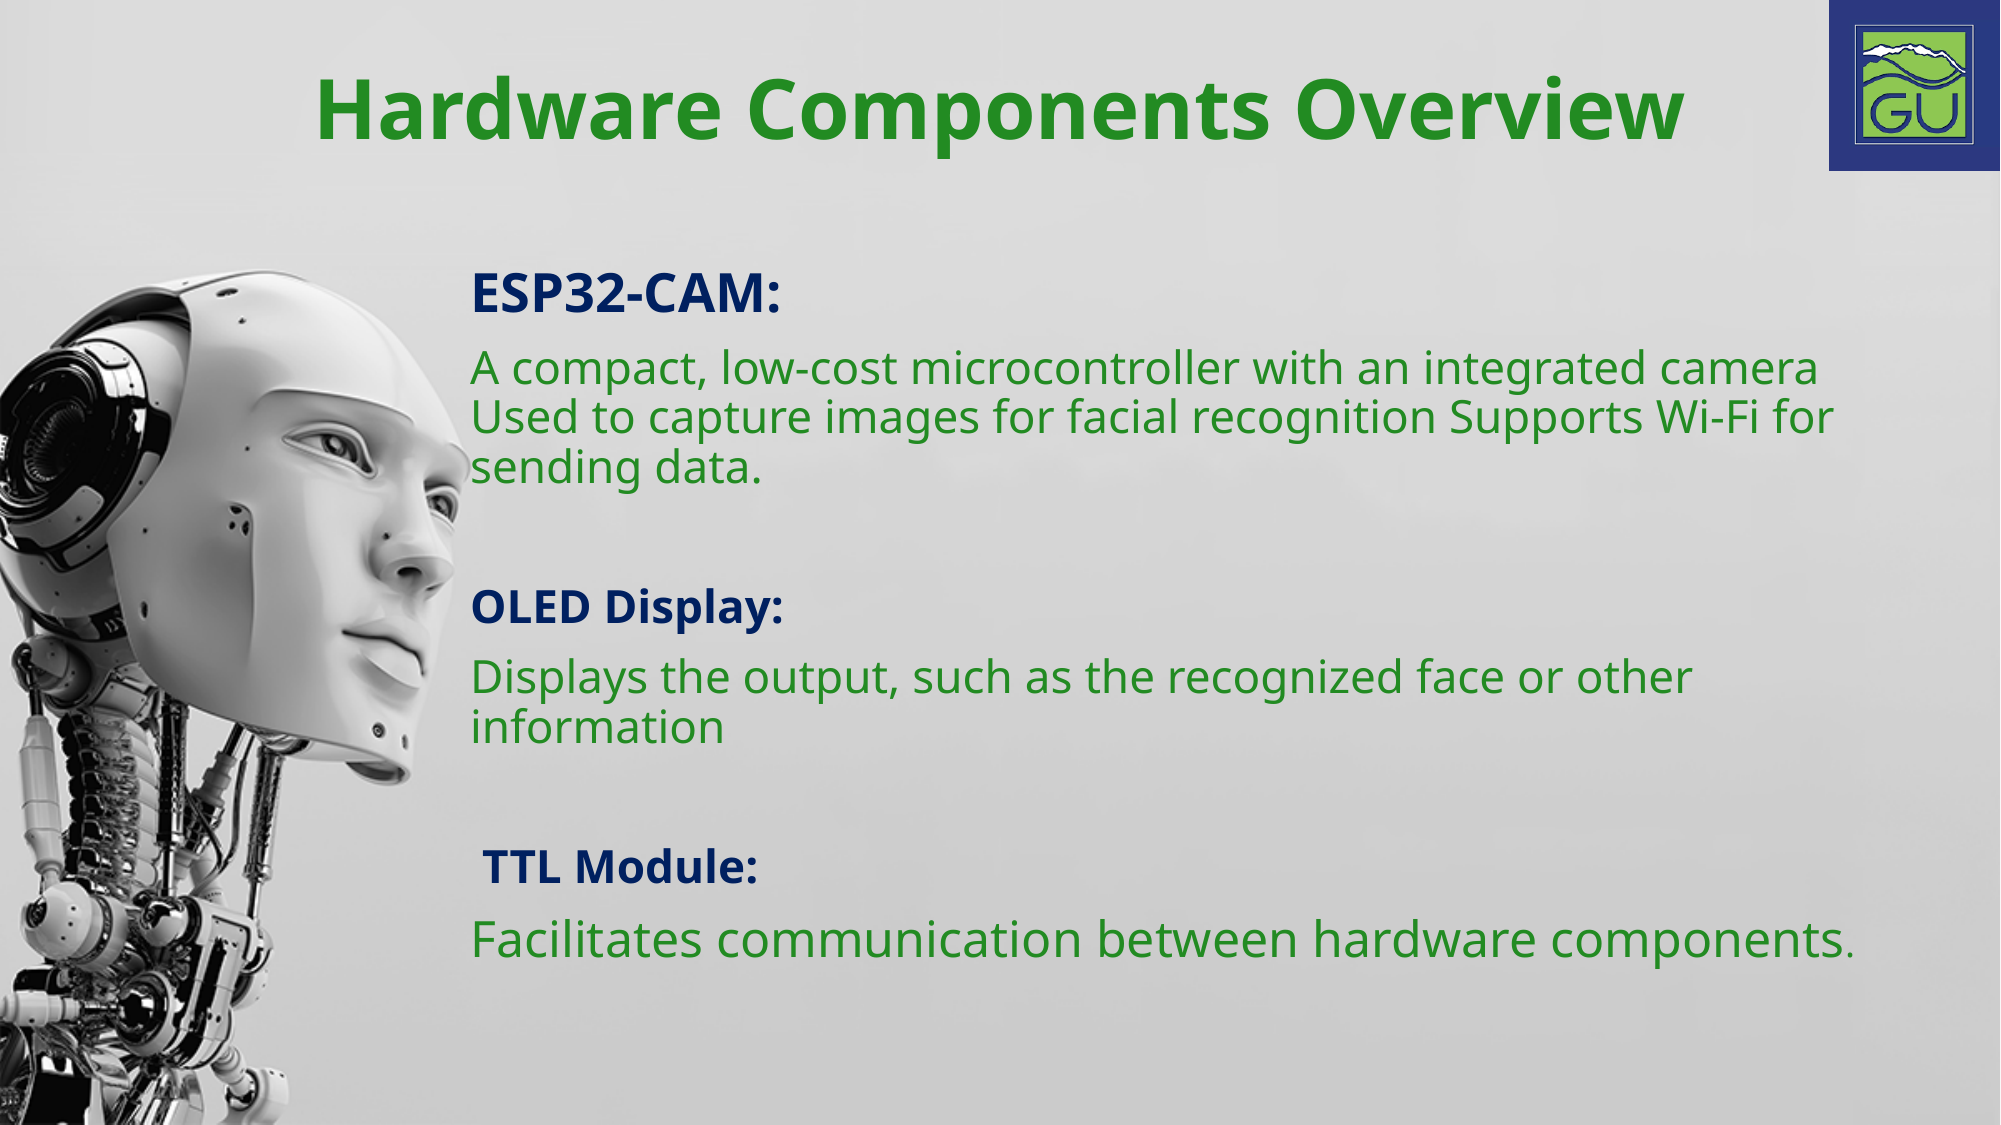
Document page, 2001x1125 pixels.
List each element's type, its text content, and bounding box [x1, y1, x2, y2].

list ESP32-CAM: A compact, low-cost microcontroller with an integrated camera Used to capture images for facial recognition Supports Wi-Fi for sending data. OLED Display: Displays the output, such as the recognized face or other information TTL Module: Facilitates communication between hardware components. [455, 186, 1940, 1089]
picture [0, 0, 2001, 1125]
text_box Hardware Components Overview [292, 3, 1708, 222]
